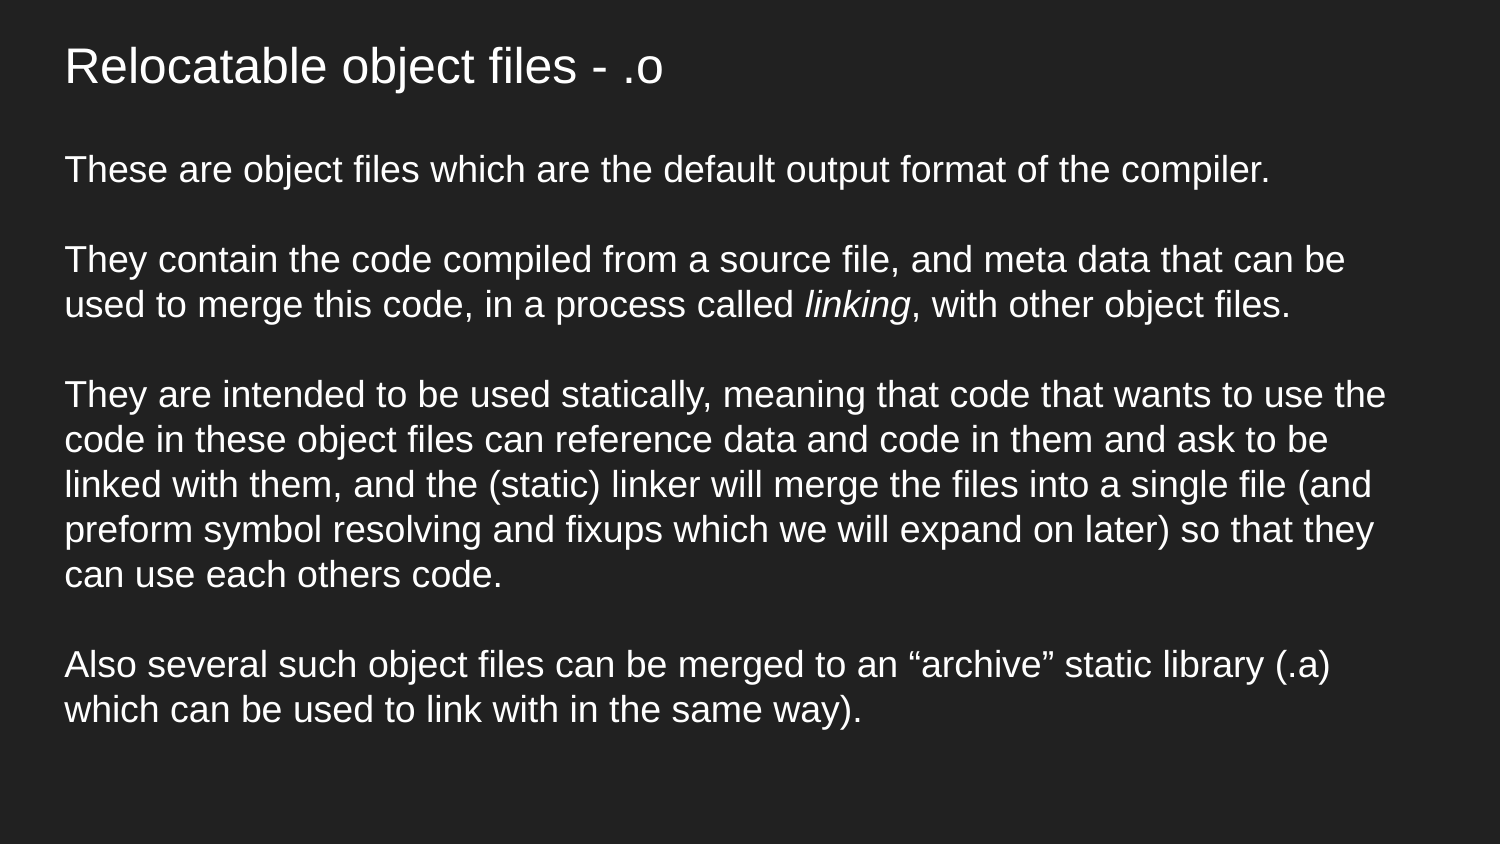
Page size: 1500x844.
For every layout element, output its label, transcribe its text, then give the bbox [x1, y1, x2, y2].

text_box These are object files which are the default output format of the compiler. They contain the code compiled from a source file, and meta data that can be used to merge this code, in a process called linking, with other object files. They are intended to be used statically, meaning that code that wants to use the code in these object files can reference data and code in them and ask to be linked with them, and the (static) linker will merge the files into a single file (and preform symbol resolving and fixups which we will expand on later) so that they can use each others code. Also several such object files can be merged to an “archive” static library (.a) which can be used to link with in the same way). [49, 130, 1451, 746]
text_box Relocatable object files - .o [49, 18, 1451, 109]
